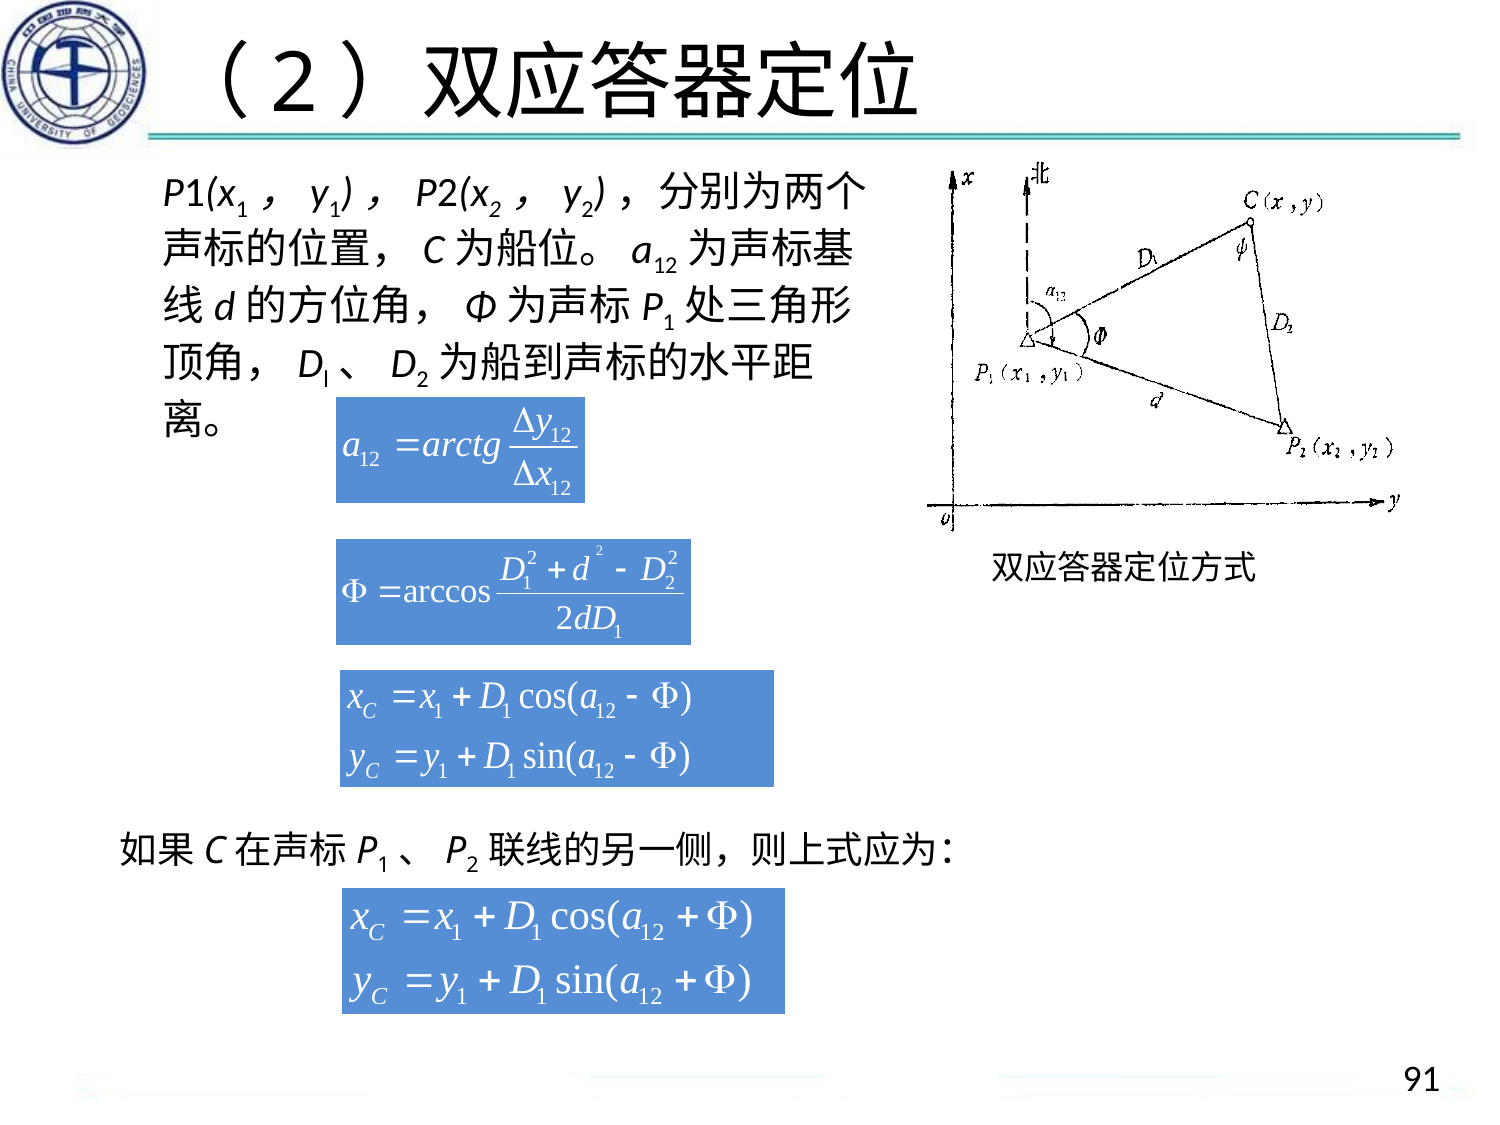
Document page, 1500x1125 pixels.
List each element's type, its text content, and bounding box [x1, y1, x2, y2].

title （2）双应答器定位 [152, 31, 1353, 126]
text_box 91 [1387, 1046, 1500, 1125]
picture [0, 0, 1500, 1125]
text_box 如果C在声标P1、P2联线的另一侧，则上式应为： [104, 818, 991, 885]
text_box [340, 670, 774, 788]
text_box P1(x1，y1)，P2(x2，y2)，分别为两个声标的位置，C为船位。a12为声标基线d的方位角，Φ为声标P1处三角形顶角，Dl、D2为船到声标的水平距离。 [147, 157, 898, 450]
text_box 双应答器定位方式 [930, 539, 1424, 594]
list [341, 887, 786, 1015]
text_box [336, 538, 692, 646]
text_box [336, 396, 585, 504]
